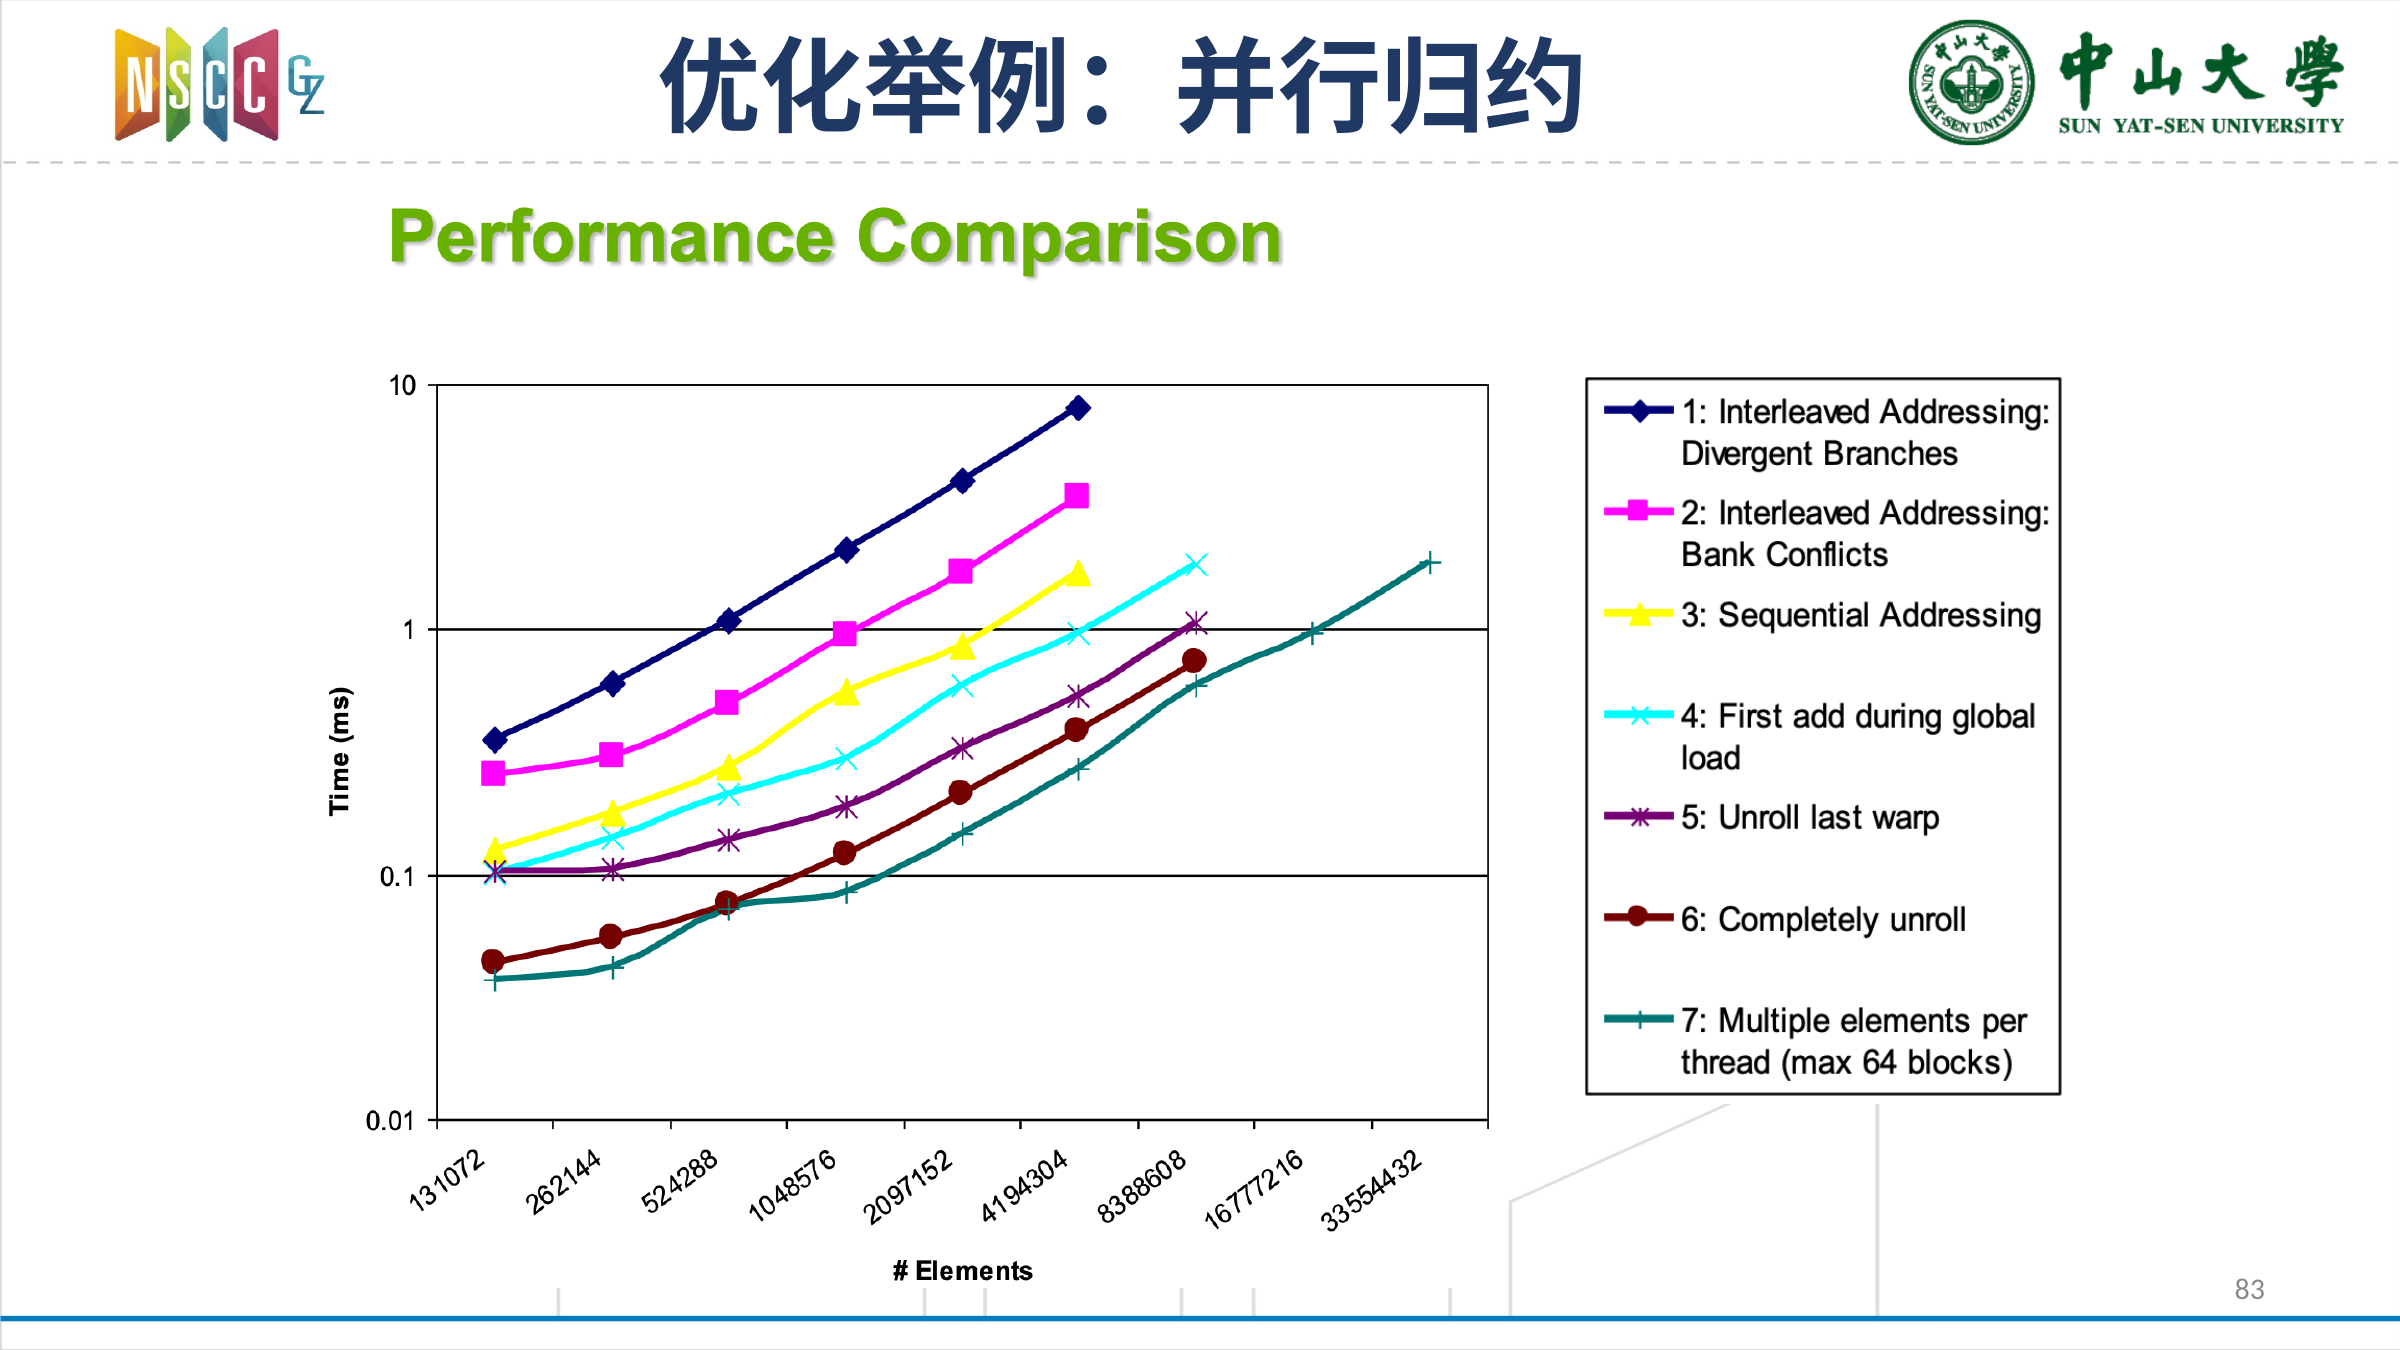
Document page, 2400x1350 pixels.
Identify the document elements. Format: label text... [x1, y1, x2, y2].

picture [0, 0, 2400, 1350]
title 优化举例：并行归约 [349, 13, 1897, 153]
slide_number 83 [1719, 1251, 2280, 1324]
